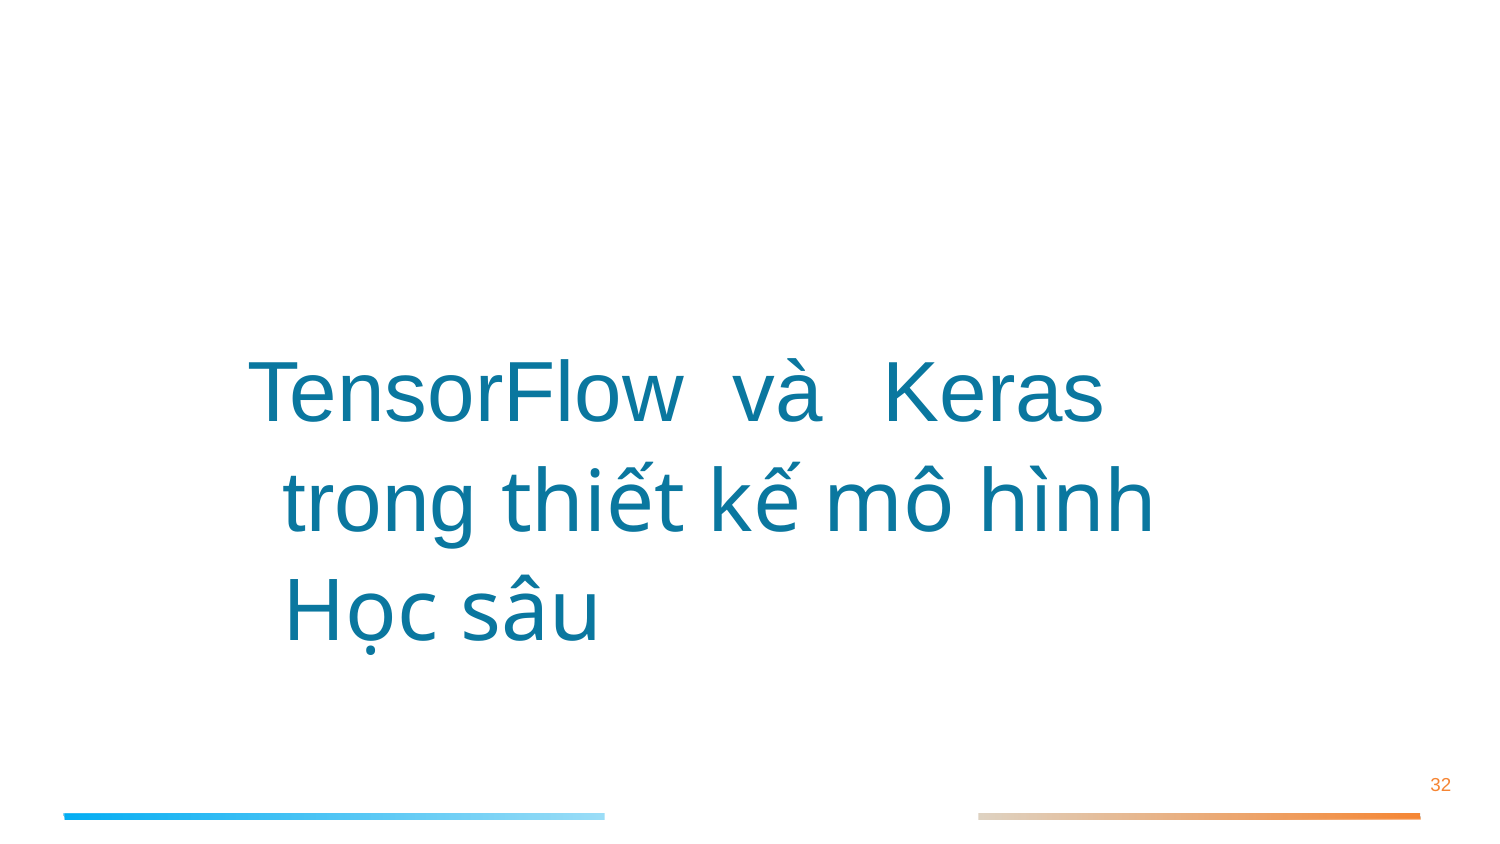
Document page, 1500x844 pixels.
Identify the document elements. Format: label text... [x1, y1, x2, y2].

picture [119, 813, 604, 820]
slide_number ‹#› [1428, 769, 1455, 844]
picture [979, 813, 1421, 820]
title TensorFlow và Keras trong thiết kế mô hình Học sâu [247, 316, 1253, 658]
